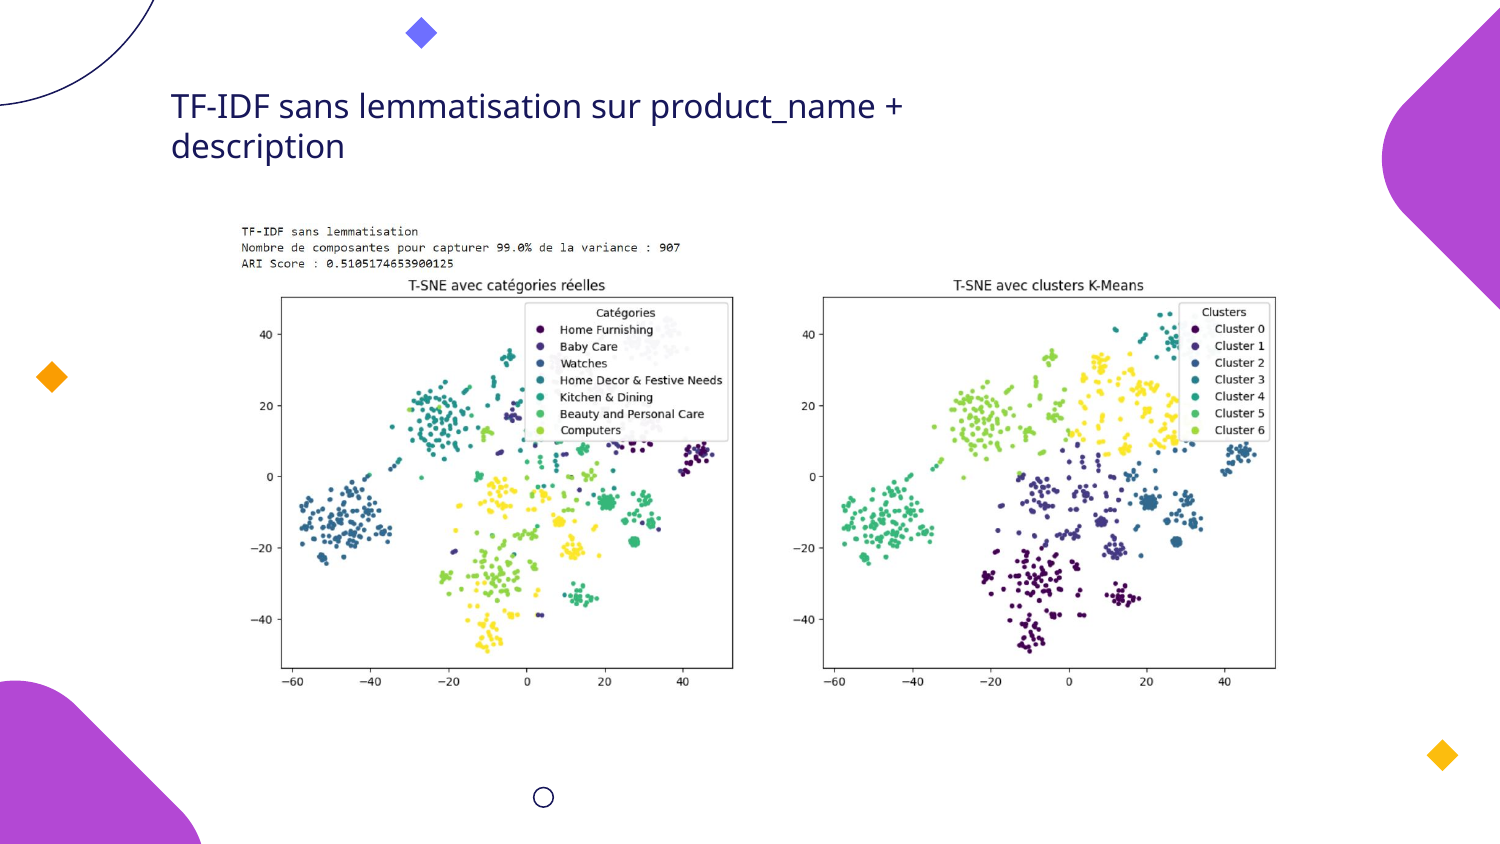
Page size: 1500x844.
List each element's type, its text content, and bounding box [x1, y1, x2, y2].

picture [238, 223, 1280, 693]
title TF-IDF sans lemmatisation sur product_name + description [155, 70, 1044, 149]
